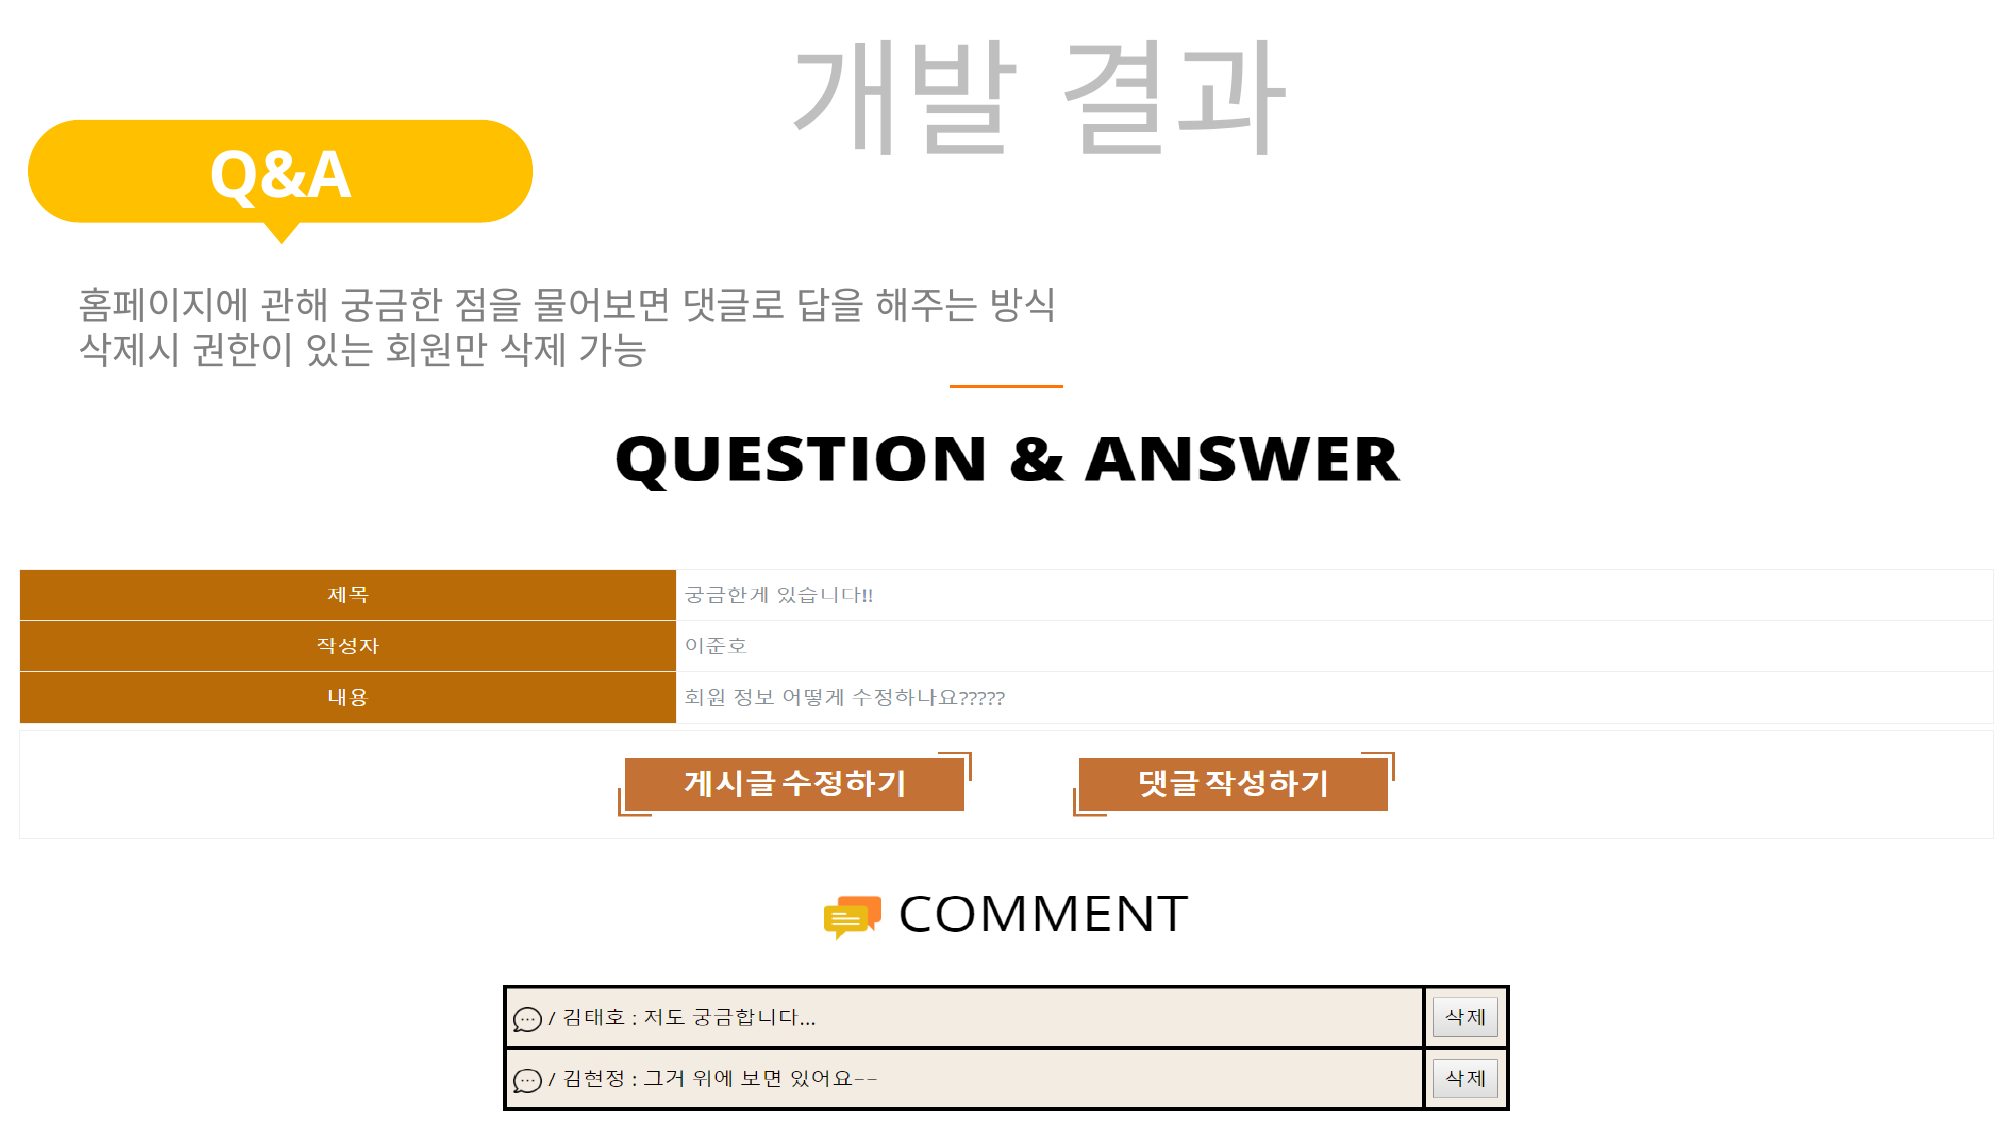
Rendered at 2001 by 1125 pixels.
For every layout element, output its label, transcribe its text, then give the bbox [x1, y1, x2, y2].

picture [15, 371, 2000, 1125]
text_box 홈페이지에 관해 궁금한 점을 물어보면 댓글로 답을 해주는 방식 삭제시 권한이 있는 회원만 삭제 가능 [63, 274, 1418, 371]
text_box 개발 결과 [436, 11, 1641, 205]
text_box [28, 119, 534, 245]
